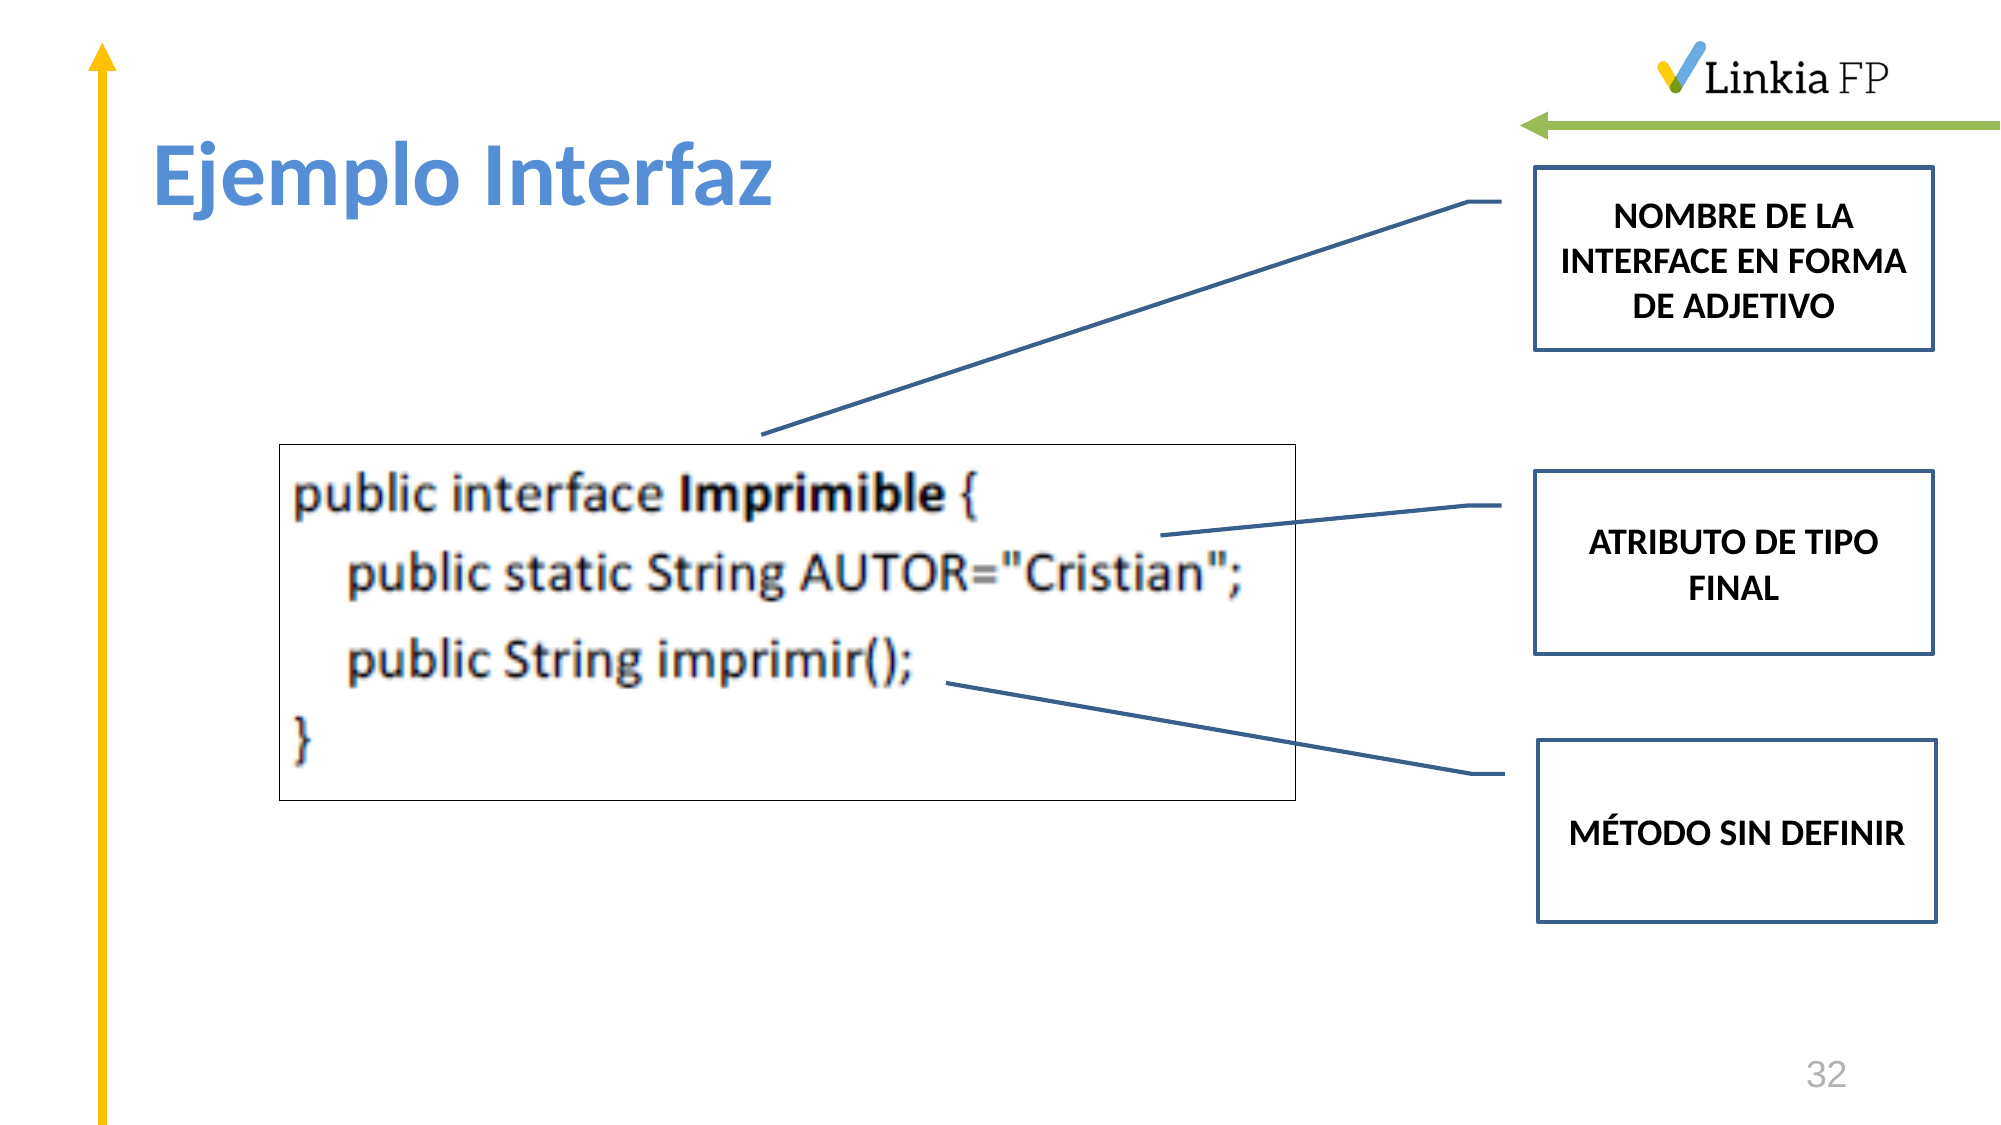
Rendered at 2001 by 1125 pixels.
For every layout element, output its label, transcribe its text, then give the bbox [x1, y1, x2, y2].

text_box ATRIBUTO DE TIPO FINAL [1299, 503, 1502, 525]
text_box NOMBRE DE LA INTERFACE EN FORMA DE ADJETIVO [760, 199, 1502, 437]
slide_number 32 [1412, 1042, 1863, 1103]
title Ejemplo Interfaz [137, 104, 1945, 234]
picture [1649, 39, 1900, 95]
text_box MÉTODO SIN DEFINIR [1299, 741, 1505, 776]
text_box NOMBRE DE LA INTERFACE EN FORMA DE ADJETIVO [1533, 165, 1935, 352]
text_box ATRIBUTO DE TIPO FINAL [1533, 469, 1935, 656]
text_box MÉTODO SIN DEFINIR [1536, 738, 1938, 924]
picture [279, 444, 1296, 802]
